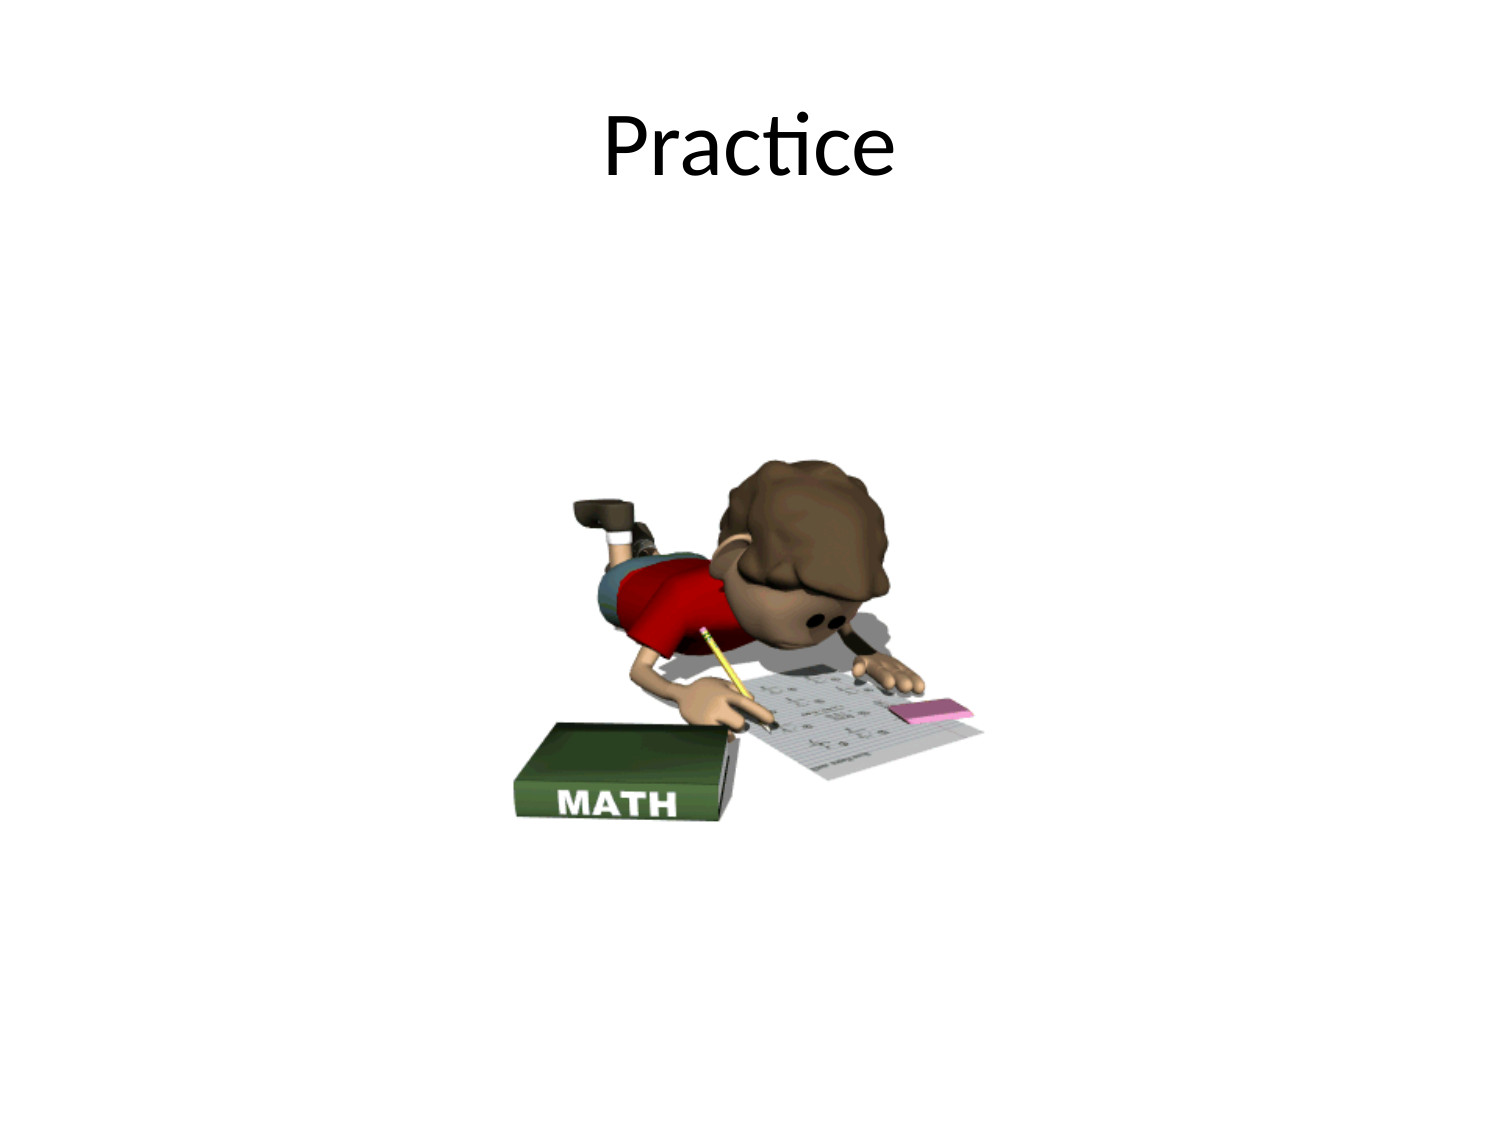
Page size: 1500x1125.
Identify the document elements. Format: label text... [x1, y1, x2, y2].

title Practice [75, 45, 1425, 233]
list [506, 389, 994, 878]
